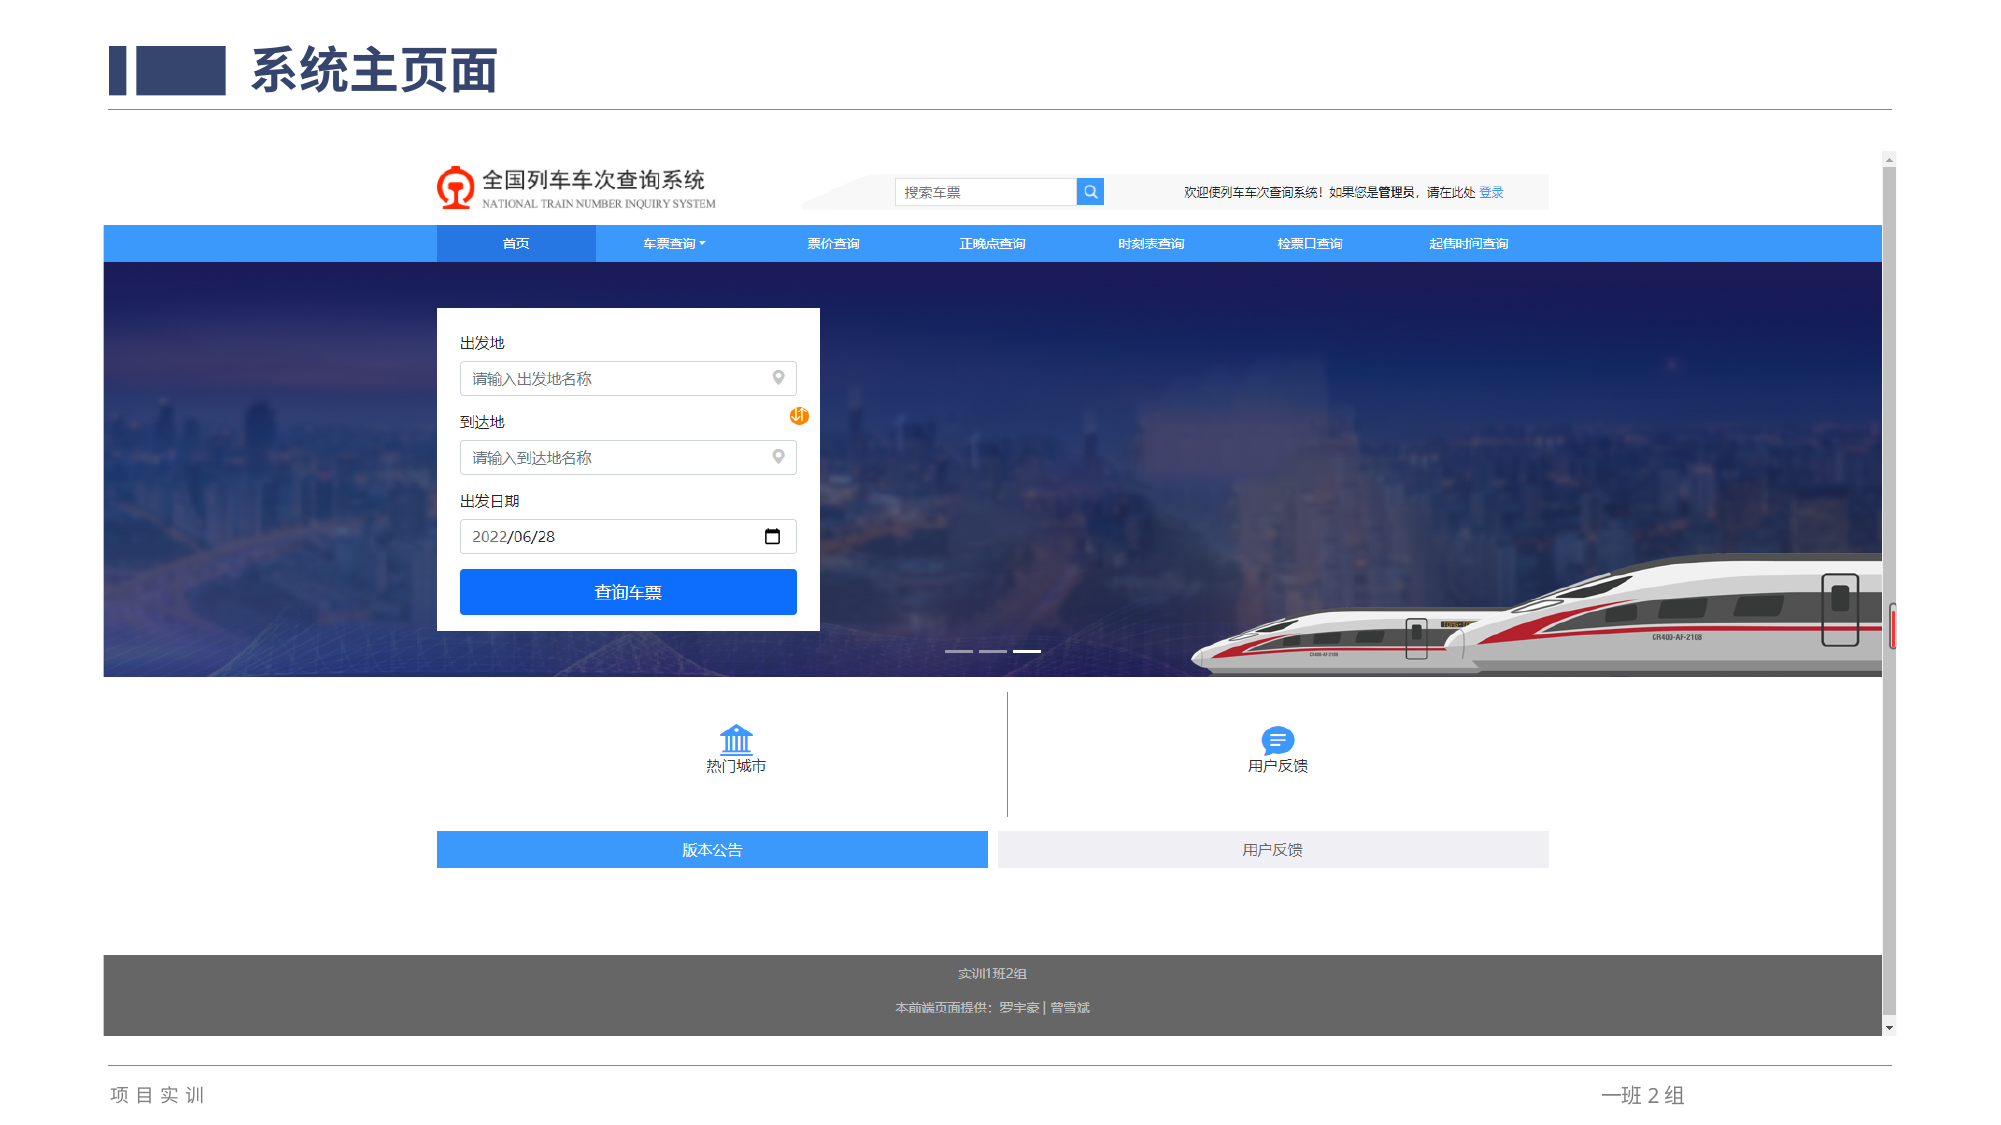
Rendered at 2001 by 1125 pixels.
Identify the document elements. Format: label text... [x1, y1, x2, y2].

list 系统主页面 [234, 38, 833, 105]
picture [103, 151, 1897, 1036]
